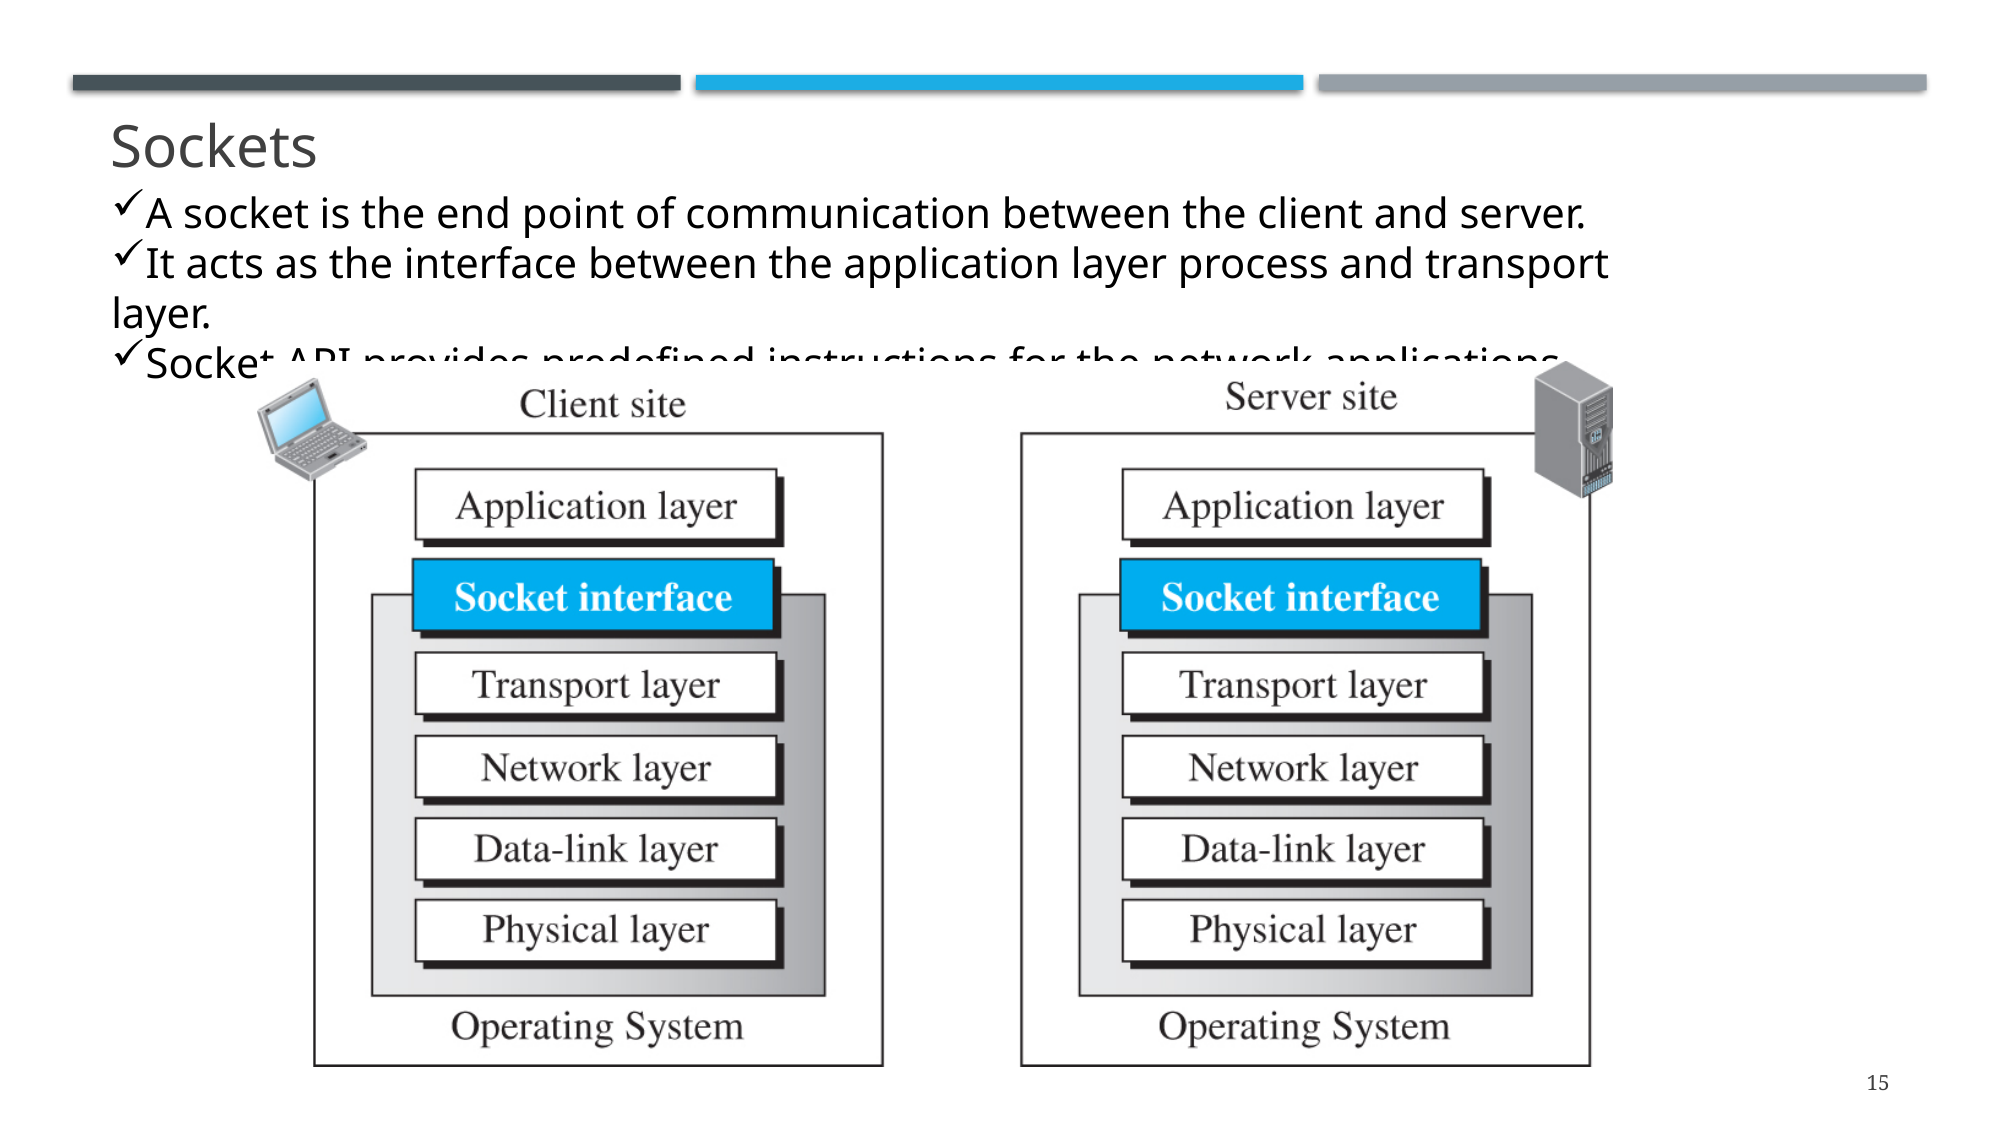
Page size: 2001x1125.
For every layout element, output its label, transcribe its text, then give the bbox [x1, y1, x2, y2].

slide_number 15 [1732, 1053, 1905, 1114]
title Sockets [95, 61, 1905, 187]
text_box A socket is the end point of communication between the client and server. It acts as the interface between the application layer process and transport layer. Socket API provides predefined instructions for the network applications. [96, 178, 1696, 394]
picture [257, 360, 1614, 1067]
